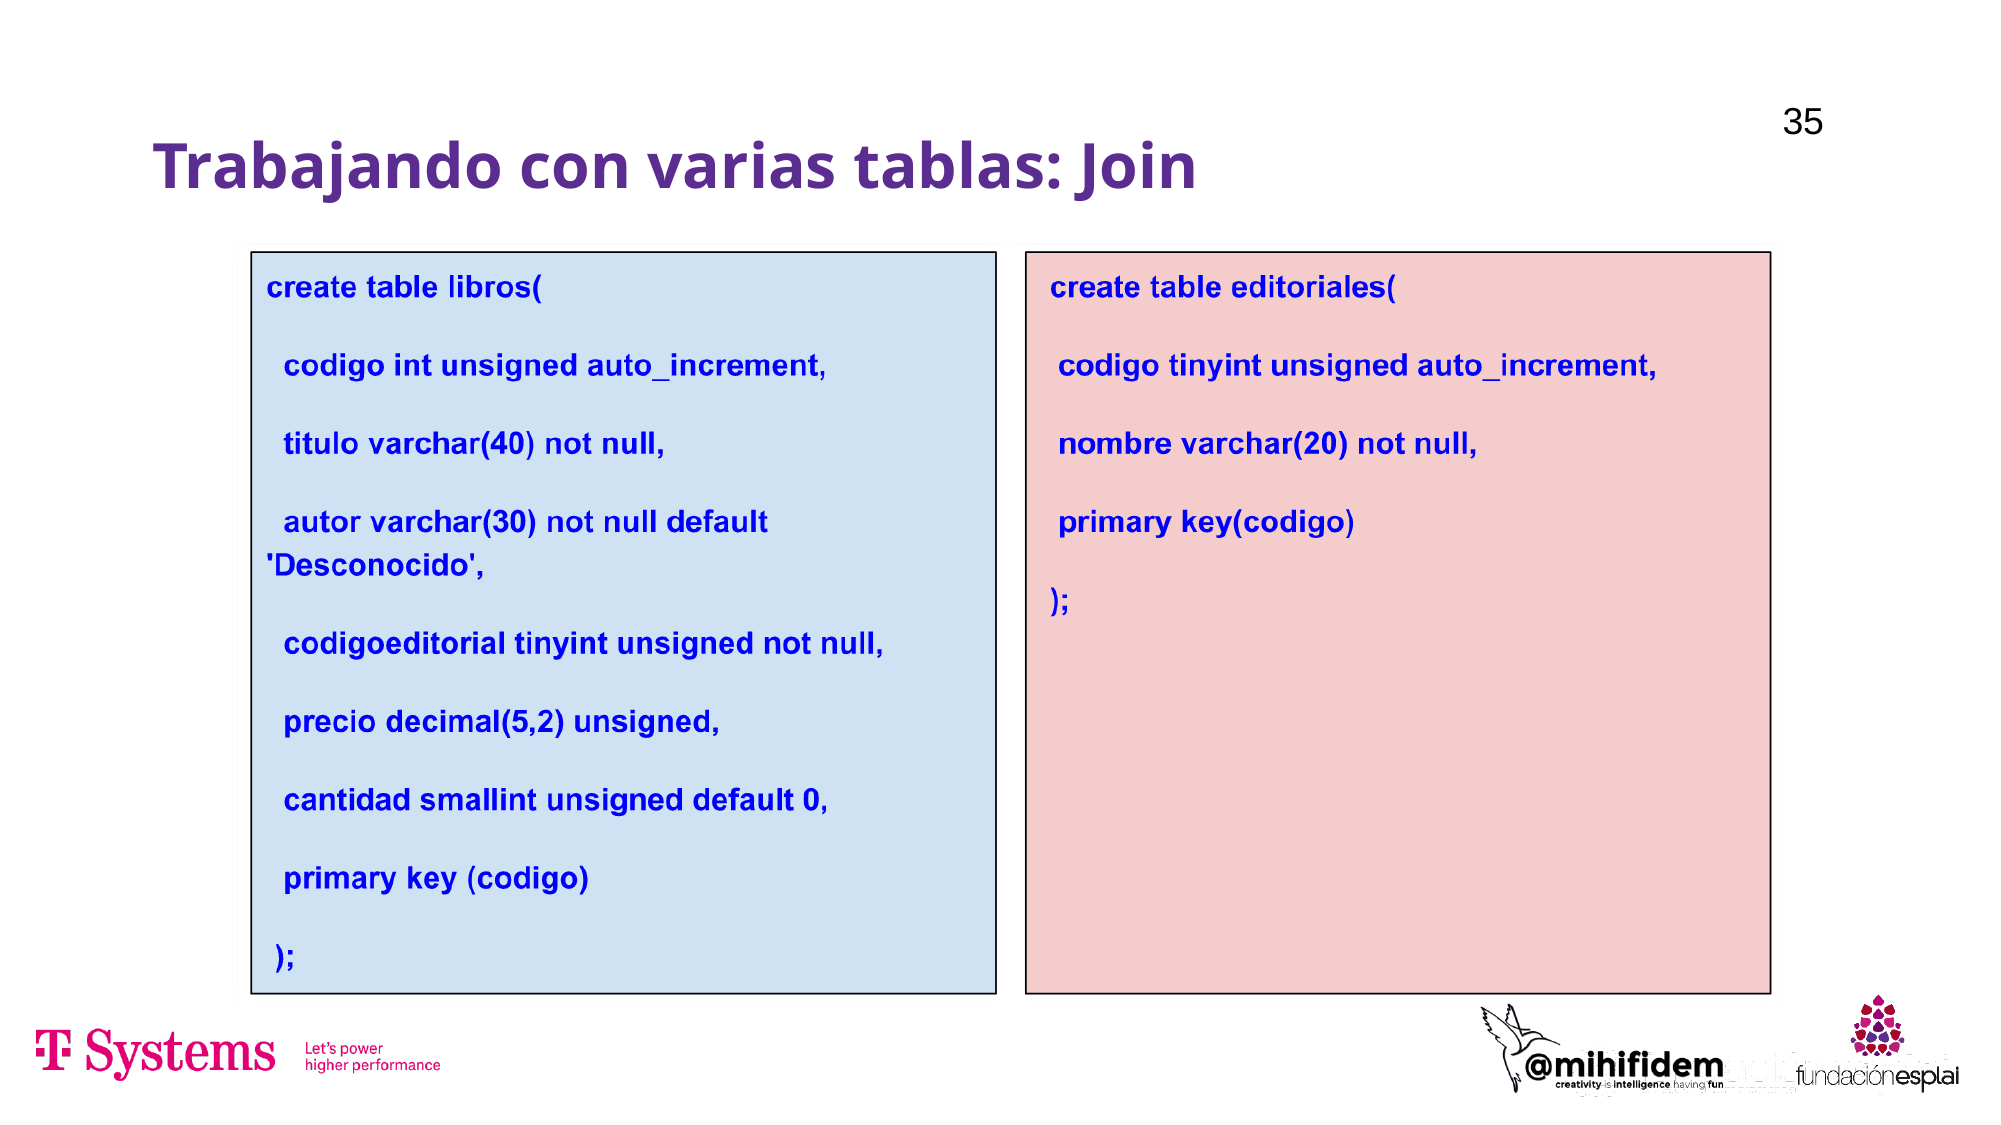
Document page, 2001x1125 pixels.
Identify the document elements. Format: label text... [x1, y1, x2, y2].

picture [237, 243, 1965, 1103]
text_box 35 [1767, 89, 1863, 150]
text_box Trabajando con varias tablas: Join [137, 59, 1863, 278]
picture [36, 1027, 440, 1081]
